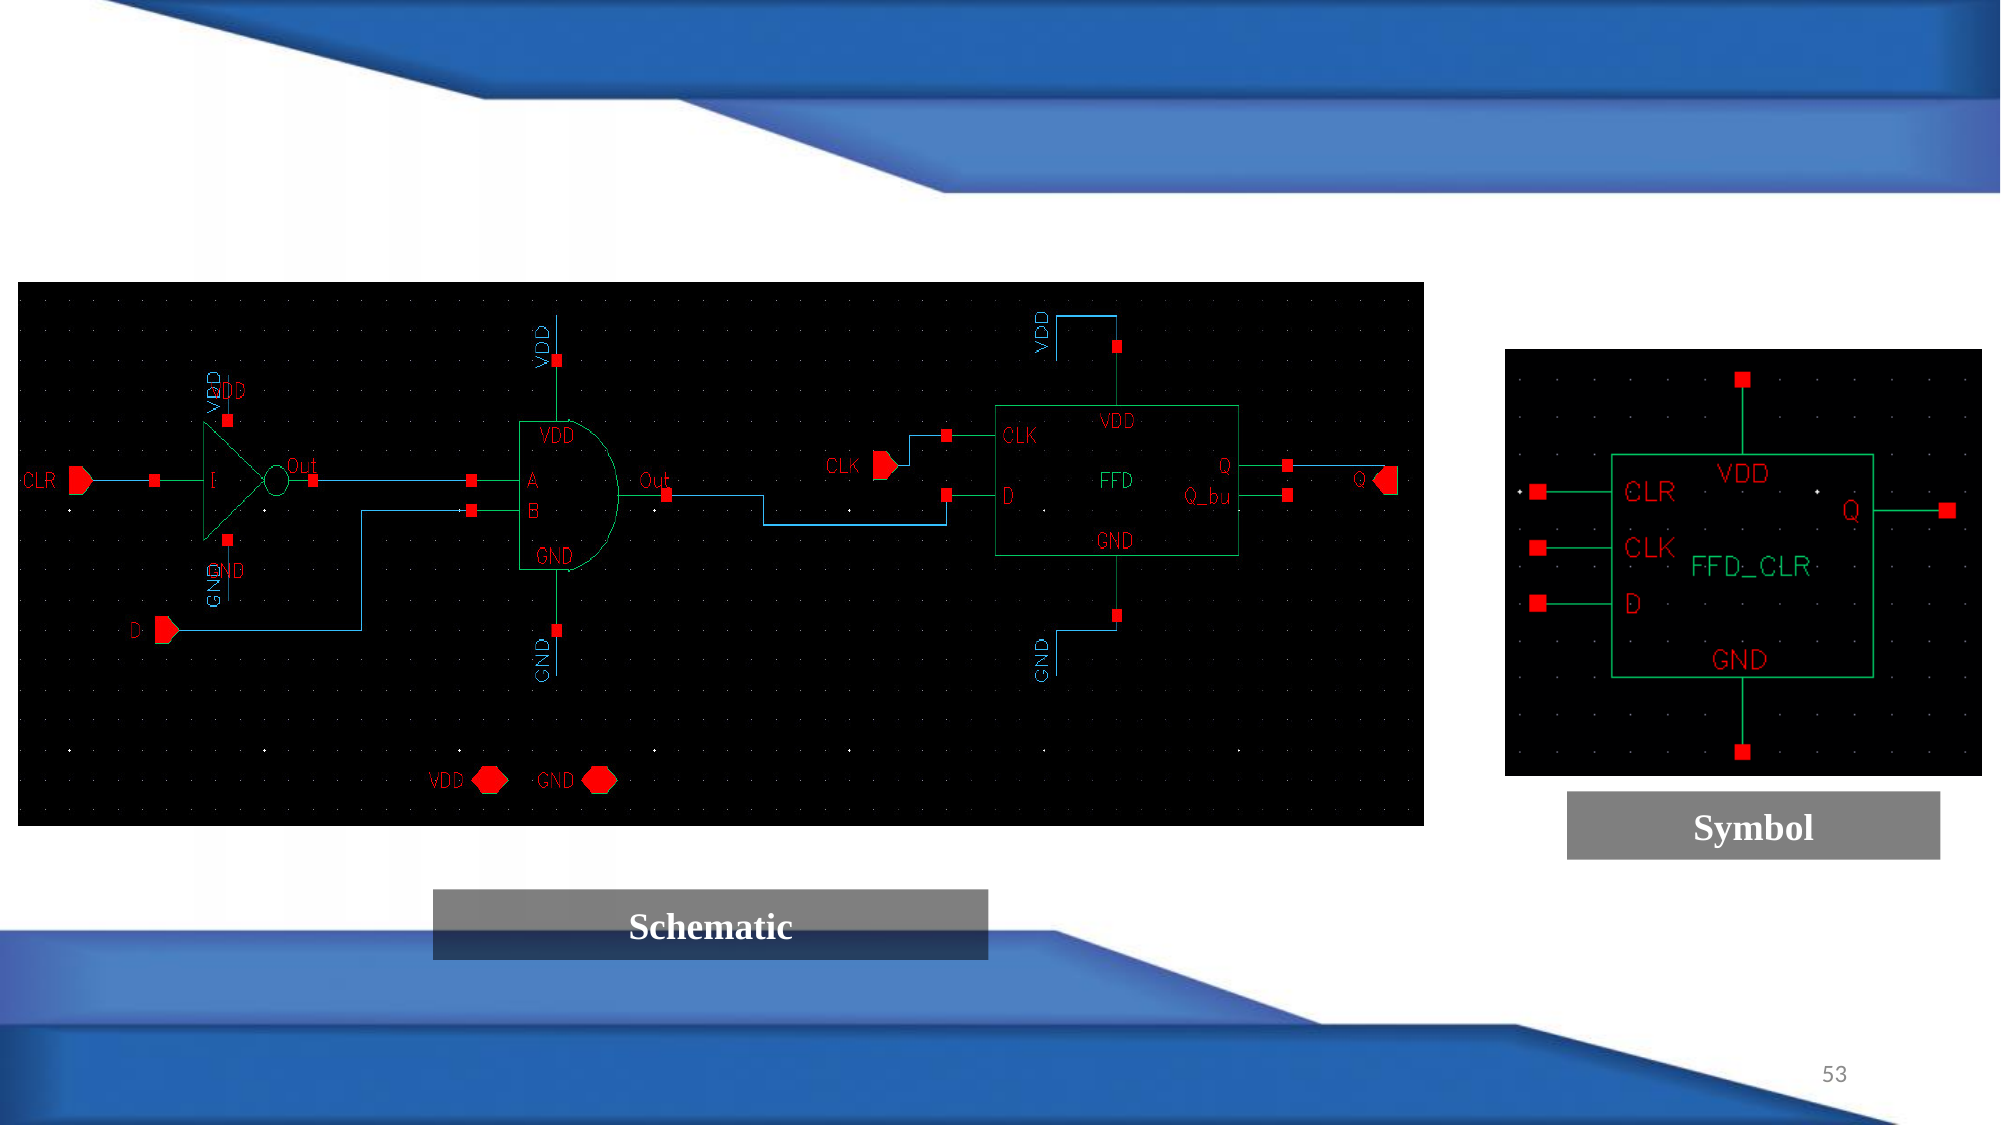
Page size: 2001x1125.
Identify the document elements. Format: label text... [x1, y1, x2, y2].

slide_number 53 [1412, 1042, 1863, 1103]
text_box Symbol [1567, 791, 1941, 860]
picture [0, 0, 2001, 1125]
text_box Schematic [433, 889, 989, 960]
